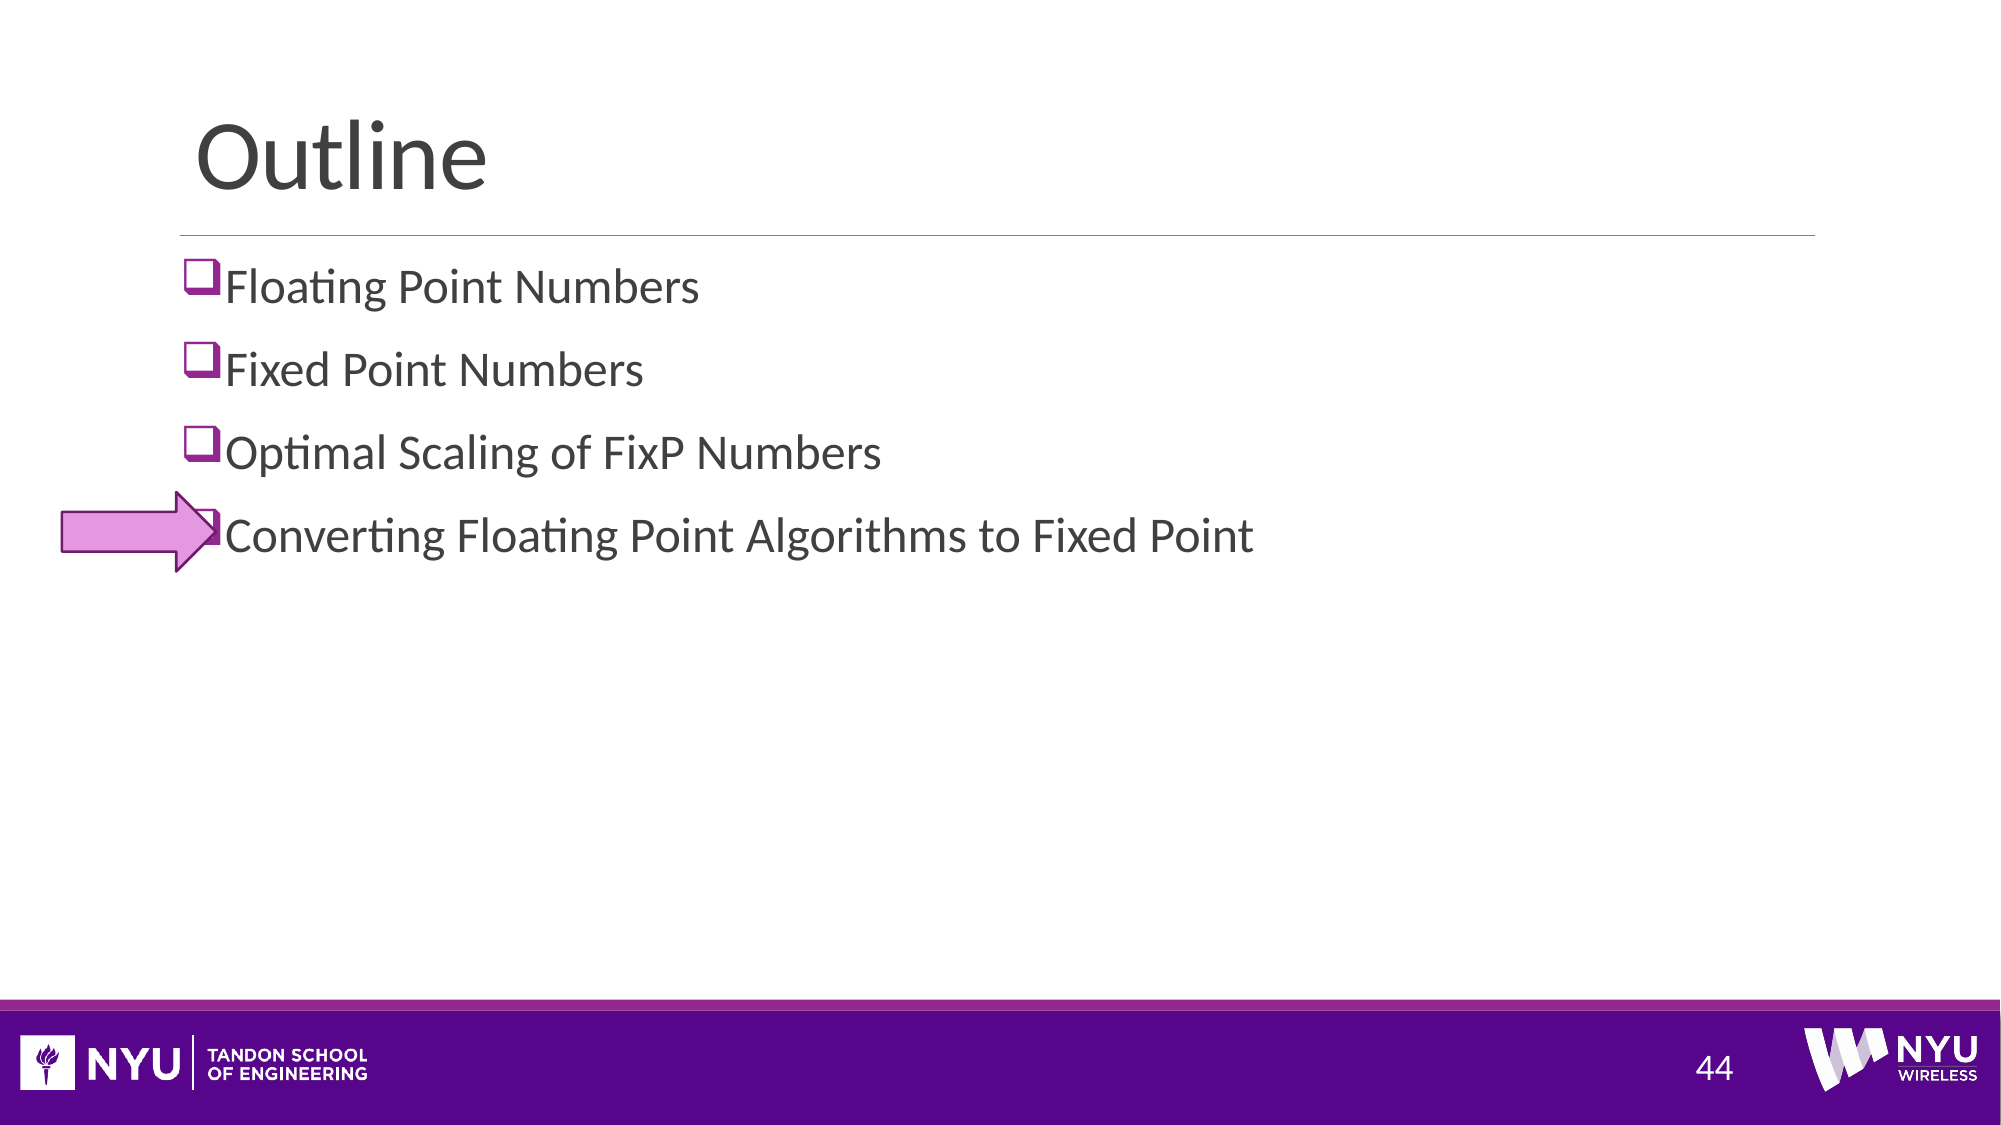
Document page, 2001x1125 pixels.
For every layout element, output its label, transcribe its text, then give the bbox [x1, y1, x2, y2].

title Outline [180, 47, 1830, 218]
slide_number 44 [1533, 1035, 1749, 1096]
list Floating Point Numbers Fixed Point Numbers Optimal Scaling of FixP Numbers Converting Floating Point Algorithms to Fixed Point [180, 252, 1830, 963]
text_box [60, 490, 217, 573]
